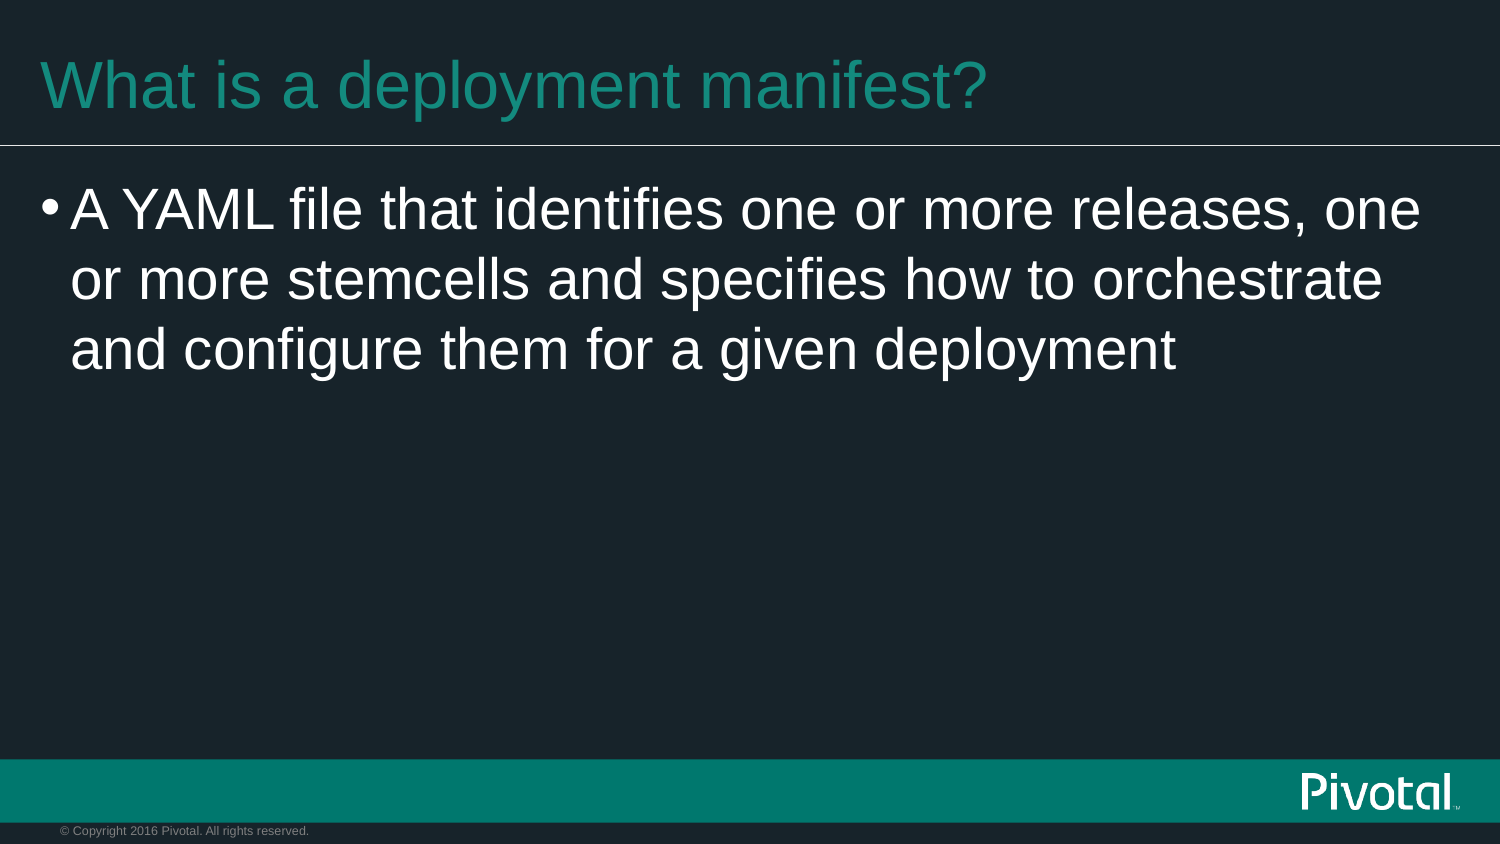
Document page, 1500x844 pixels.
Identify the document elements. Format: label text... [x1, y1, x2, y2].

picture [1302, 773, 1460, 810]
title What is a deployment manifest? [25, 52, 1461, 113]
list A YAML file that identifies one or more releases, one or more stemcells and specifies how to orchestrate and configure them for a given deployment [25, 156, 1461, 748]
